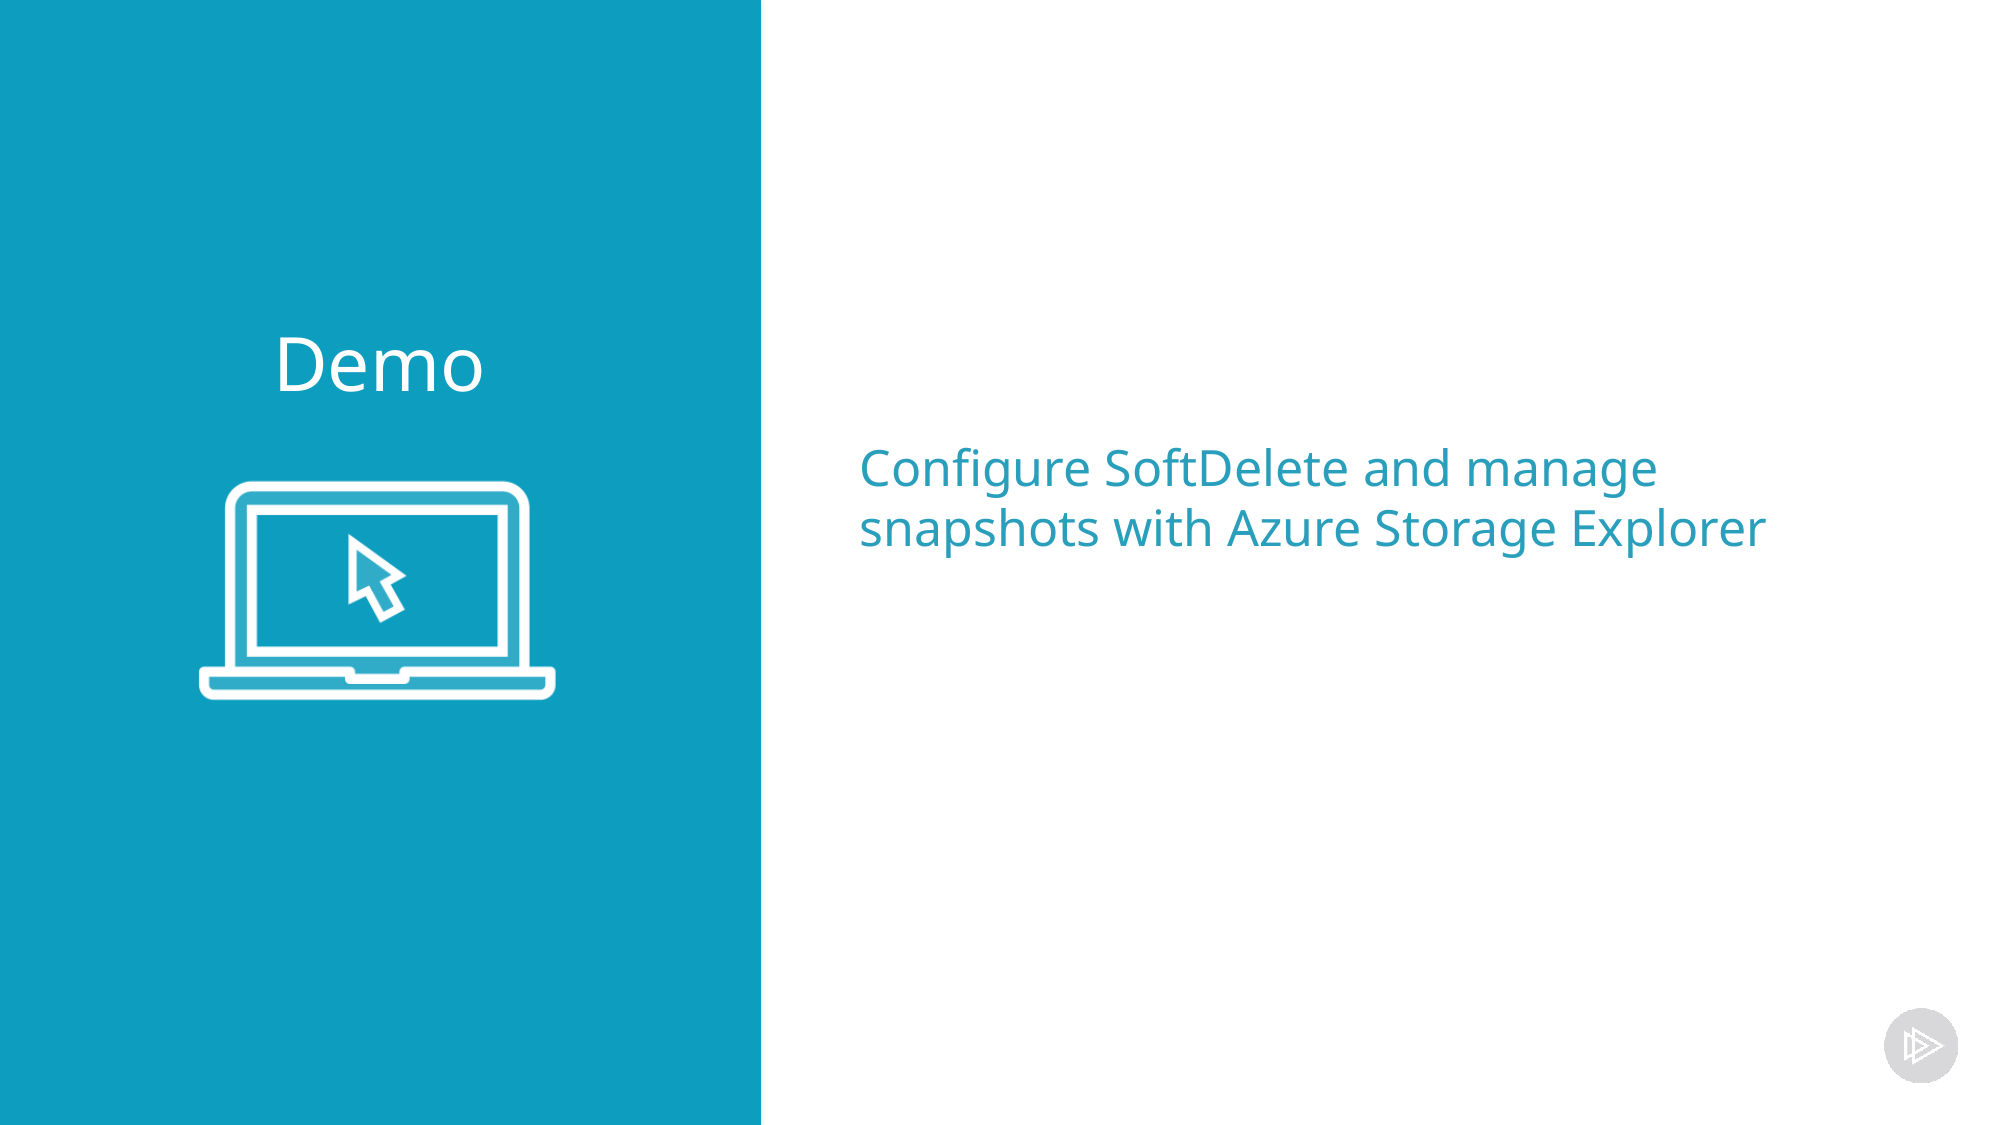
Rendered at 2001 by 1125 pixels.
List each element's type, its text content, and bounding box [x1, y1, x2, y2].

list Configure SoftDelete and manage snapshots with Azure Storage Explorer [849, 53, 1911, 1037]
picture [199, 481, 555, 700]
